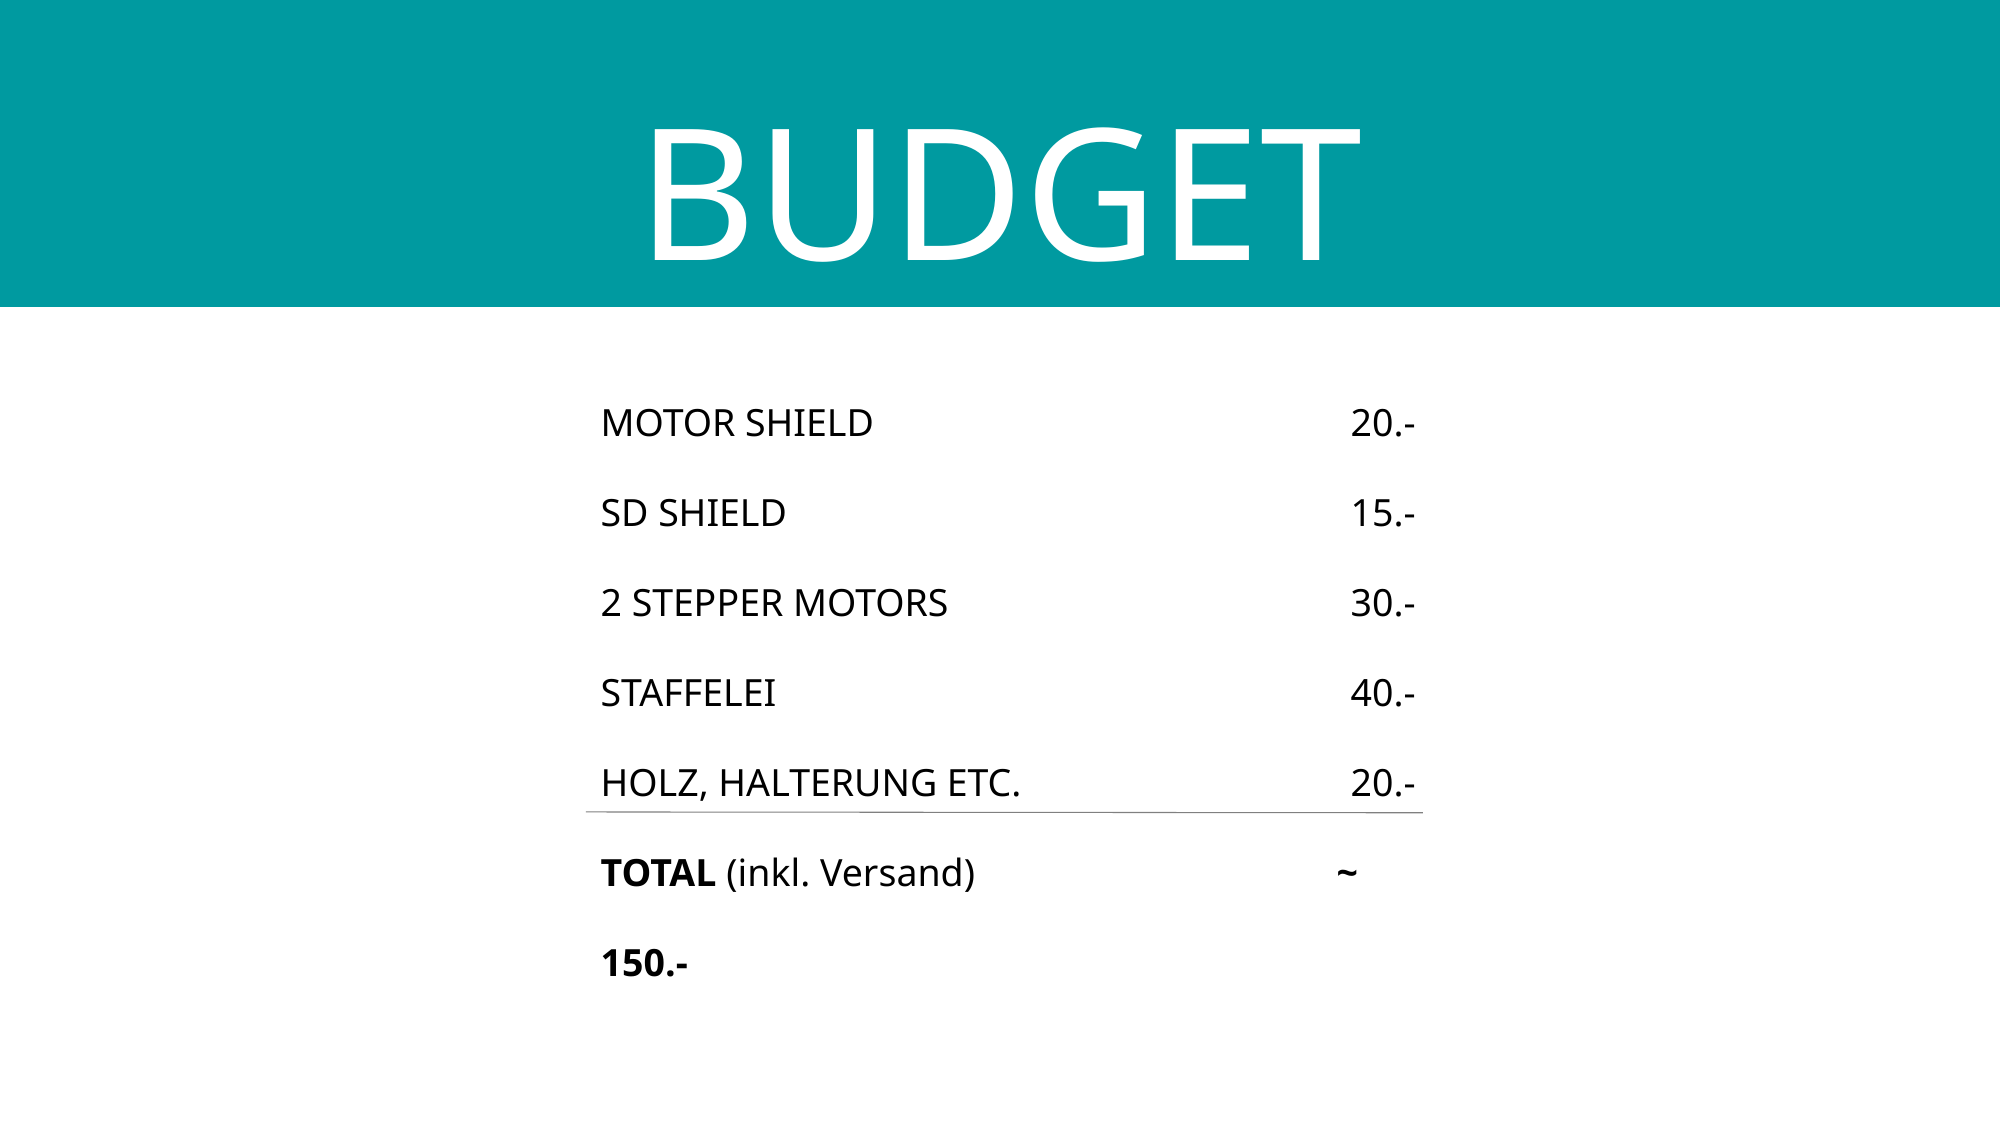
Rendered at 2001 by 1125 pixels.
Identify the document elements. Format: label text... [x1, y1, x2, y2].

text_box MOTOR SHIELD 20.- SD SHIELD 15.- 2 STEPPER MOTORS 30.- STAFFELEI 40.- HOLZ, HALTERUNG ETC. 20.- TOTAL (inkl. Versand) ~ 150.- [585, 346, 1455, 992]
title BUDGET [0, 0, 2000, 307]
